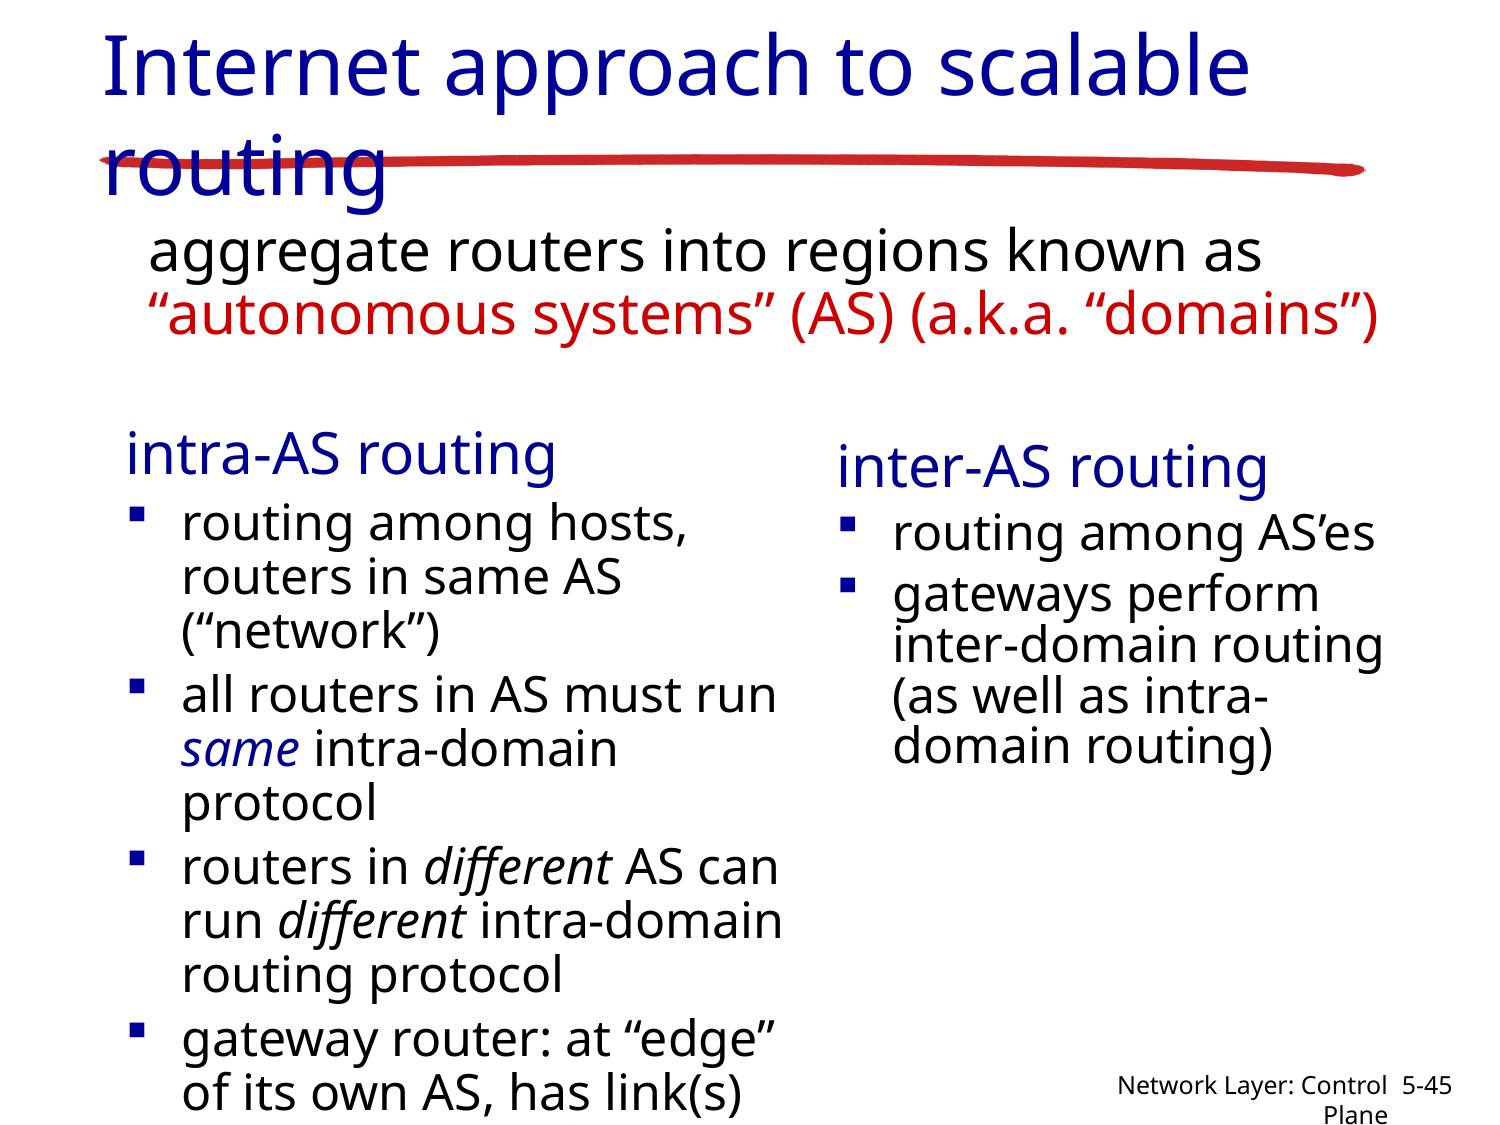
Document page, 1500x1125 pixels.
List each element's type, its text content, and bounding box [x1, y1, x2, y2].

list aggregate routers into regions known as “autonomous systems” (AS) (a.k.a. “domains”) [134, 213, 1478, 363]
picture [94, 147, 1380, 184]
footer Network Layer: Control Plane [1045, 1062, 1404, 1102]
slide_number 5-45 [1387, 1062, 1478, 1107]
list inter-AS routing routing among AS’es gateways perform inter-domain routing (as well as intra-domain routing) [821, 432, 1437, 750]
text_box intra-AS routing routing among hosts, routers in same AS (“network”) all routers in AS must run same intra-domain protocol routers in different AS can run different intra-domain routing protocol gateway router: at “edge” of its own AS, has link(s) to router(s) in other AS’es [110, 416, 808, 1059]
title Internet approach to scalable routing [87, 39, 1424, 185]
